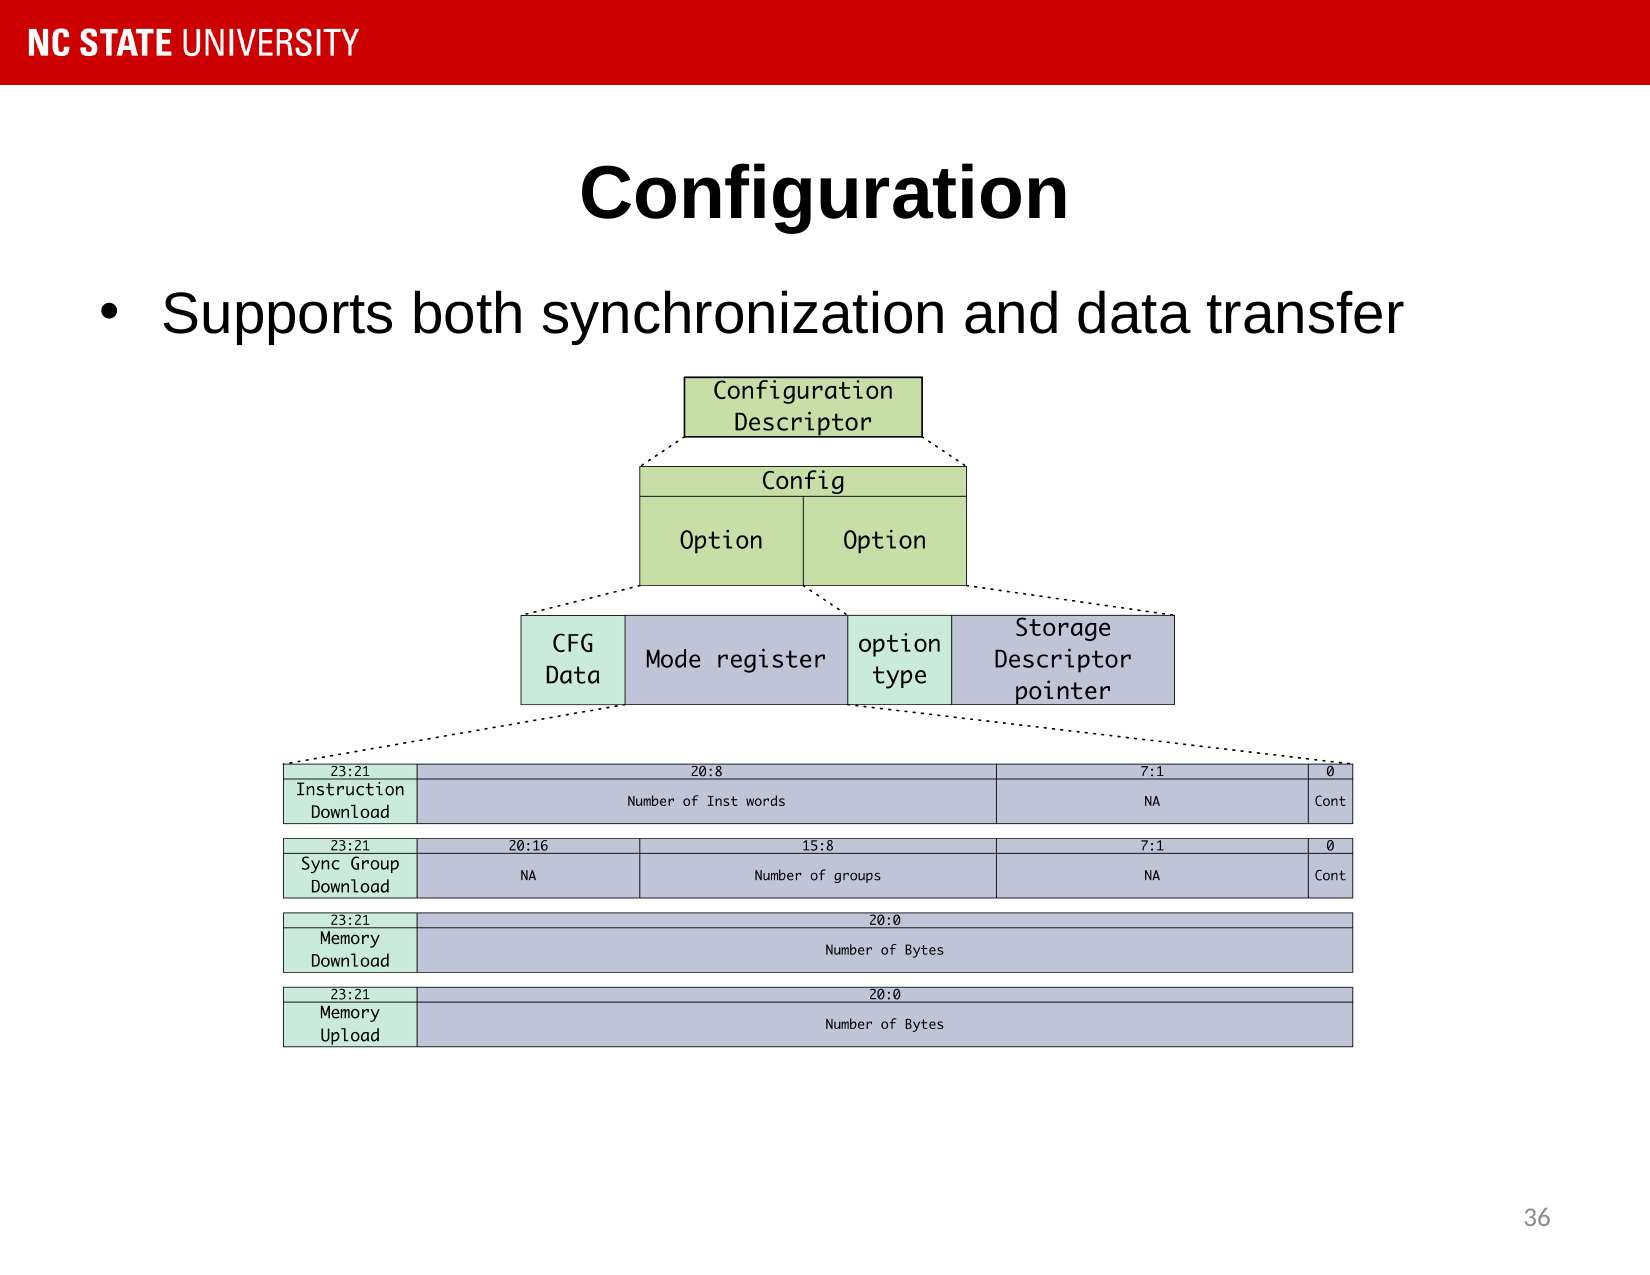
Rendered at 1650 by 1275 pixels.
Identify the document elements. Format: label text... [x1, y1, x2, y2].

title Configuration [82, 89, 1568, 266]
picture [280, 374, 1356, 1050]
picture [0, 0, 1650, 85]
list Supports both synchronization and data transfer [82, 266, 1568, 555]
slide_number 36 [1182, 1181, 1568, 1250]
